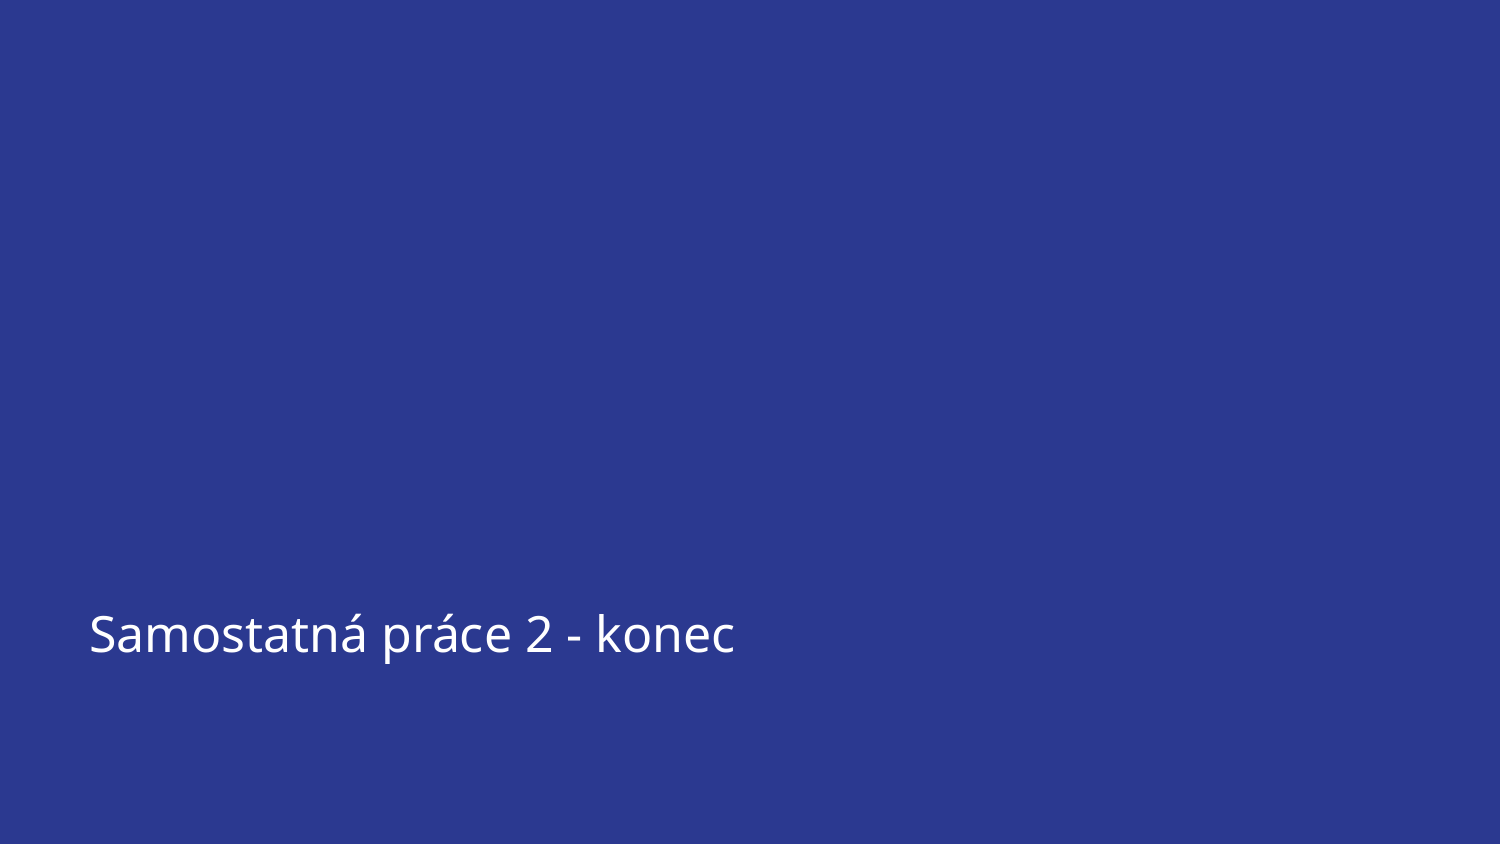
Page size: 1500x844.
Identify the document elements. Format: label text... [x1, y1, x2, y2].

title Samostatná práce 2 - konec [74, 598, 1088, 678]
